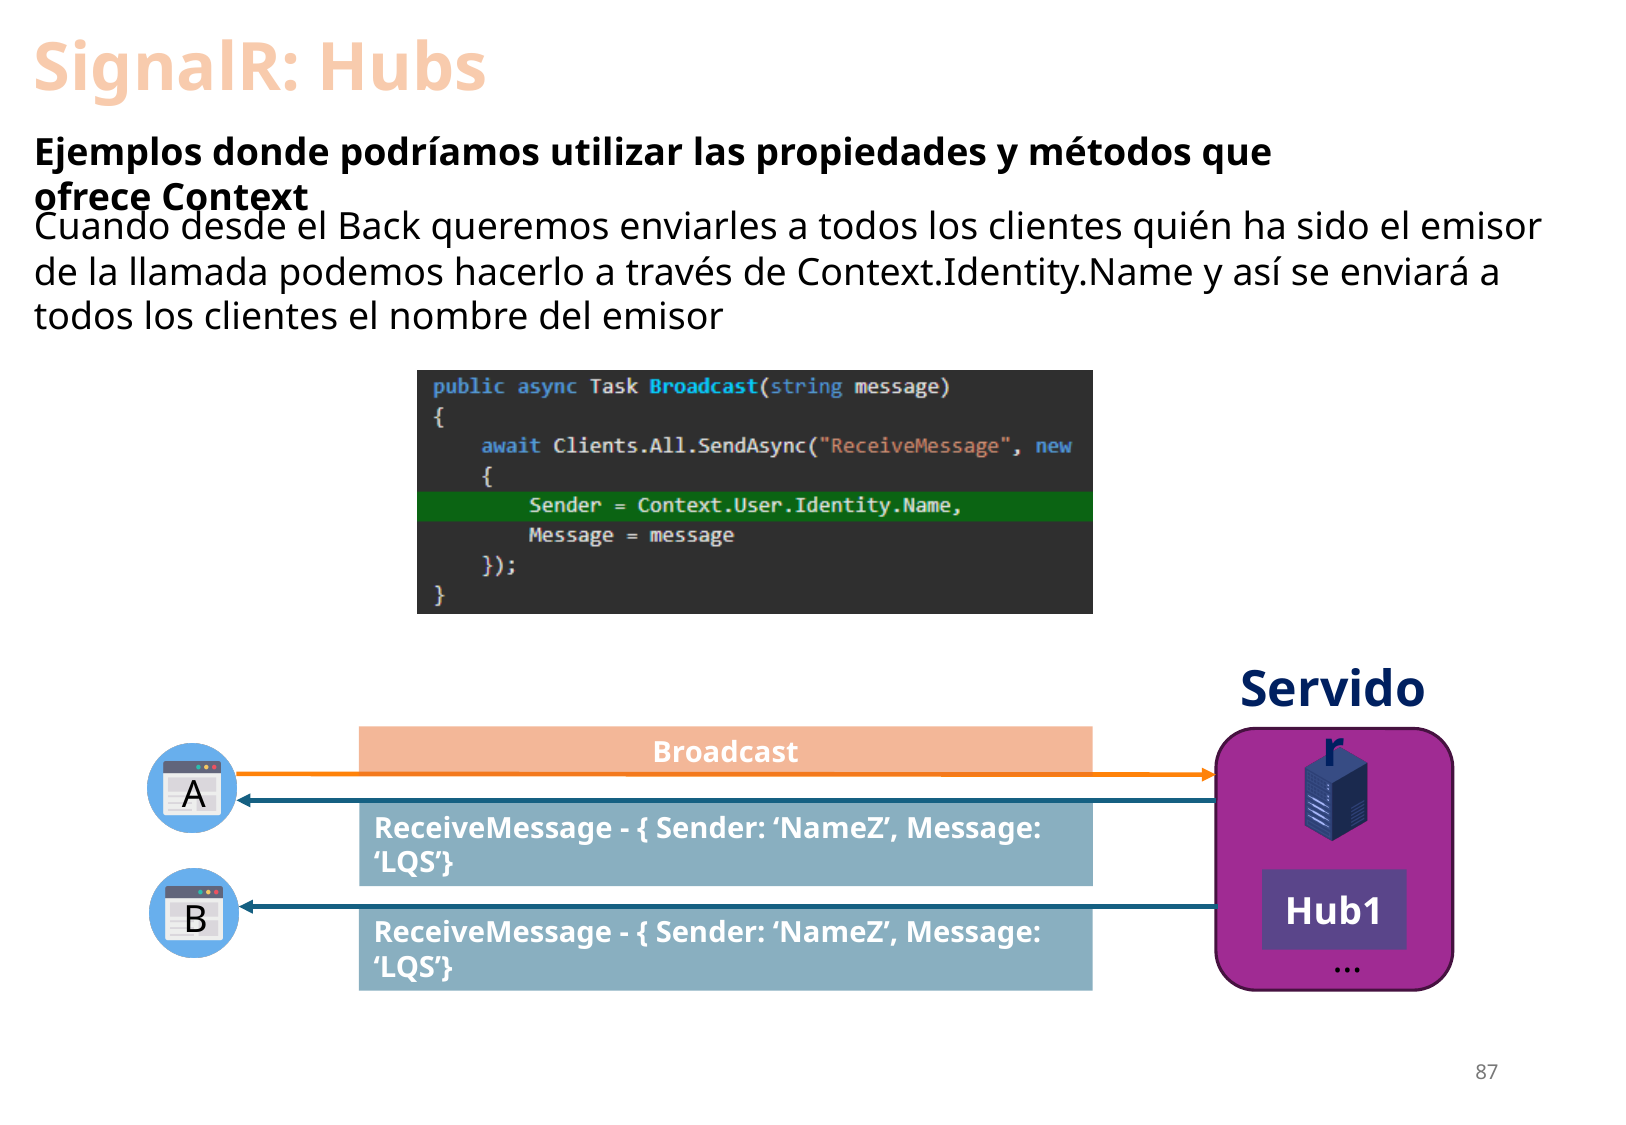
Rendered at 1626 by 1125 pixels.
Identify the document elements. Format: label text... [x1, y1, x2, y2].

text_box Broadcast [358, 726, 1093, 773]
picture [146, 742, 237, 833]
picture [148, 867, 240, 959]
picture [1287, 745, 1385, 843]
text_box Servidor [1215, 648, 1452, 784]
text_box Cuando desde el Back queremos enviarles a todos los clientes quién ha sido el emisor de la llamada podemos hacerlo a través de Context.Identity.Name y así se enviará a todos los clientes el nombre del emisor [19, 195, 1569, 345]
text_box Hub1 [1262, 869, 1407, 927]
slide_number 87 [1147, 1042, 1514, 1103]
text_box Ejemplos donde podríamos utilizar las propiedades y métodos que ofrece Context [19, 120, 1399, 195]
text_box SignalR: Hubs [19, 16, 840, 112]
text_box ReceiveMessage - { Sender: ‘NameZ’, Message: ‘LQS’} [358, 908, 1093, 991]
text_box … [1256, 927, 1438, 988]
text_box [1214, 754, 1455, 992]
picture [417, 369, 1094, 615]
text_box ReceiveMessage - { Sender: ‘NameZ’, Message: ‘LQS’} [359, 801, 1093, 887]
